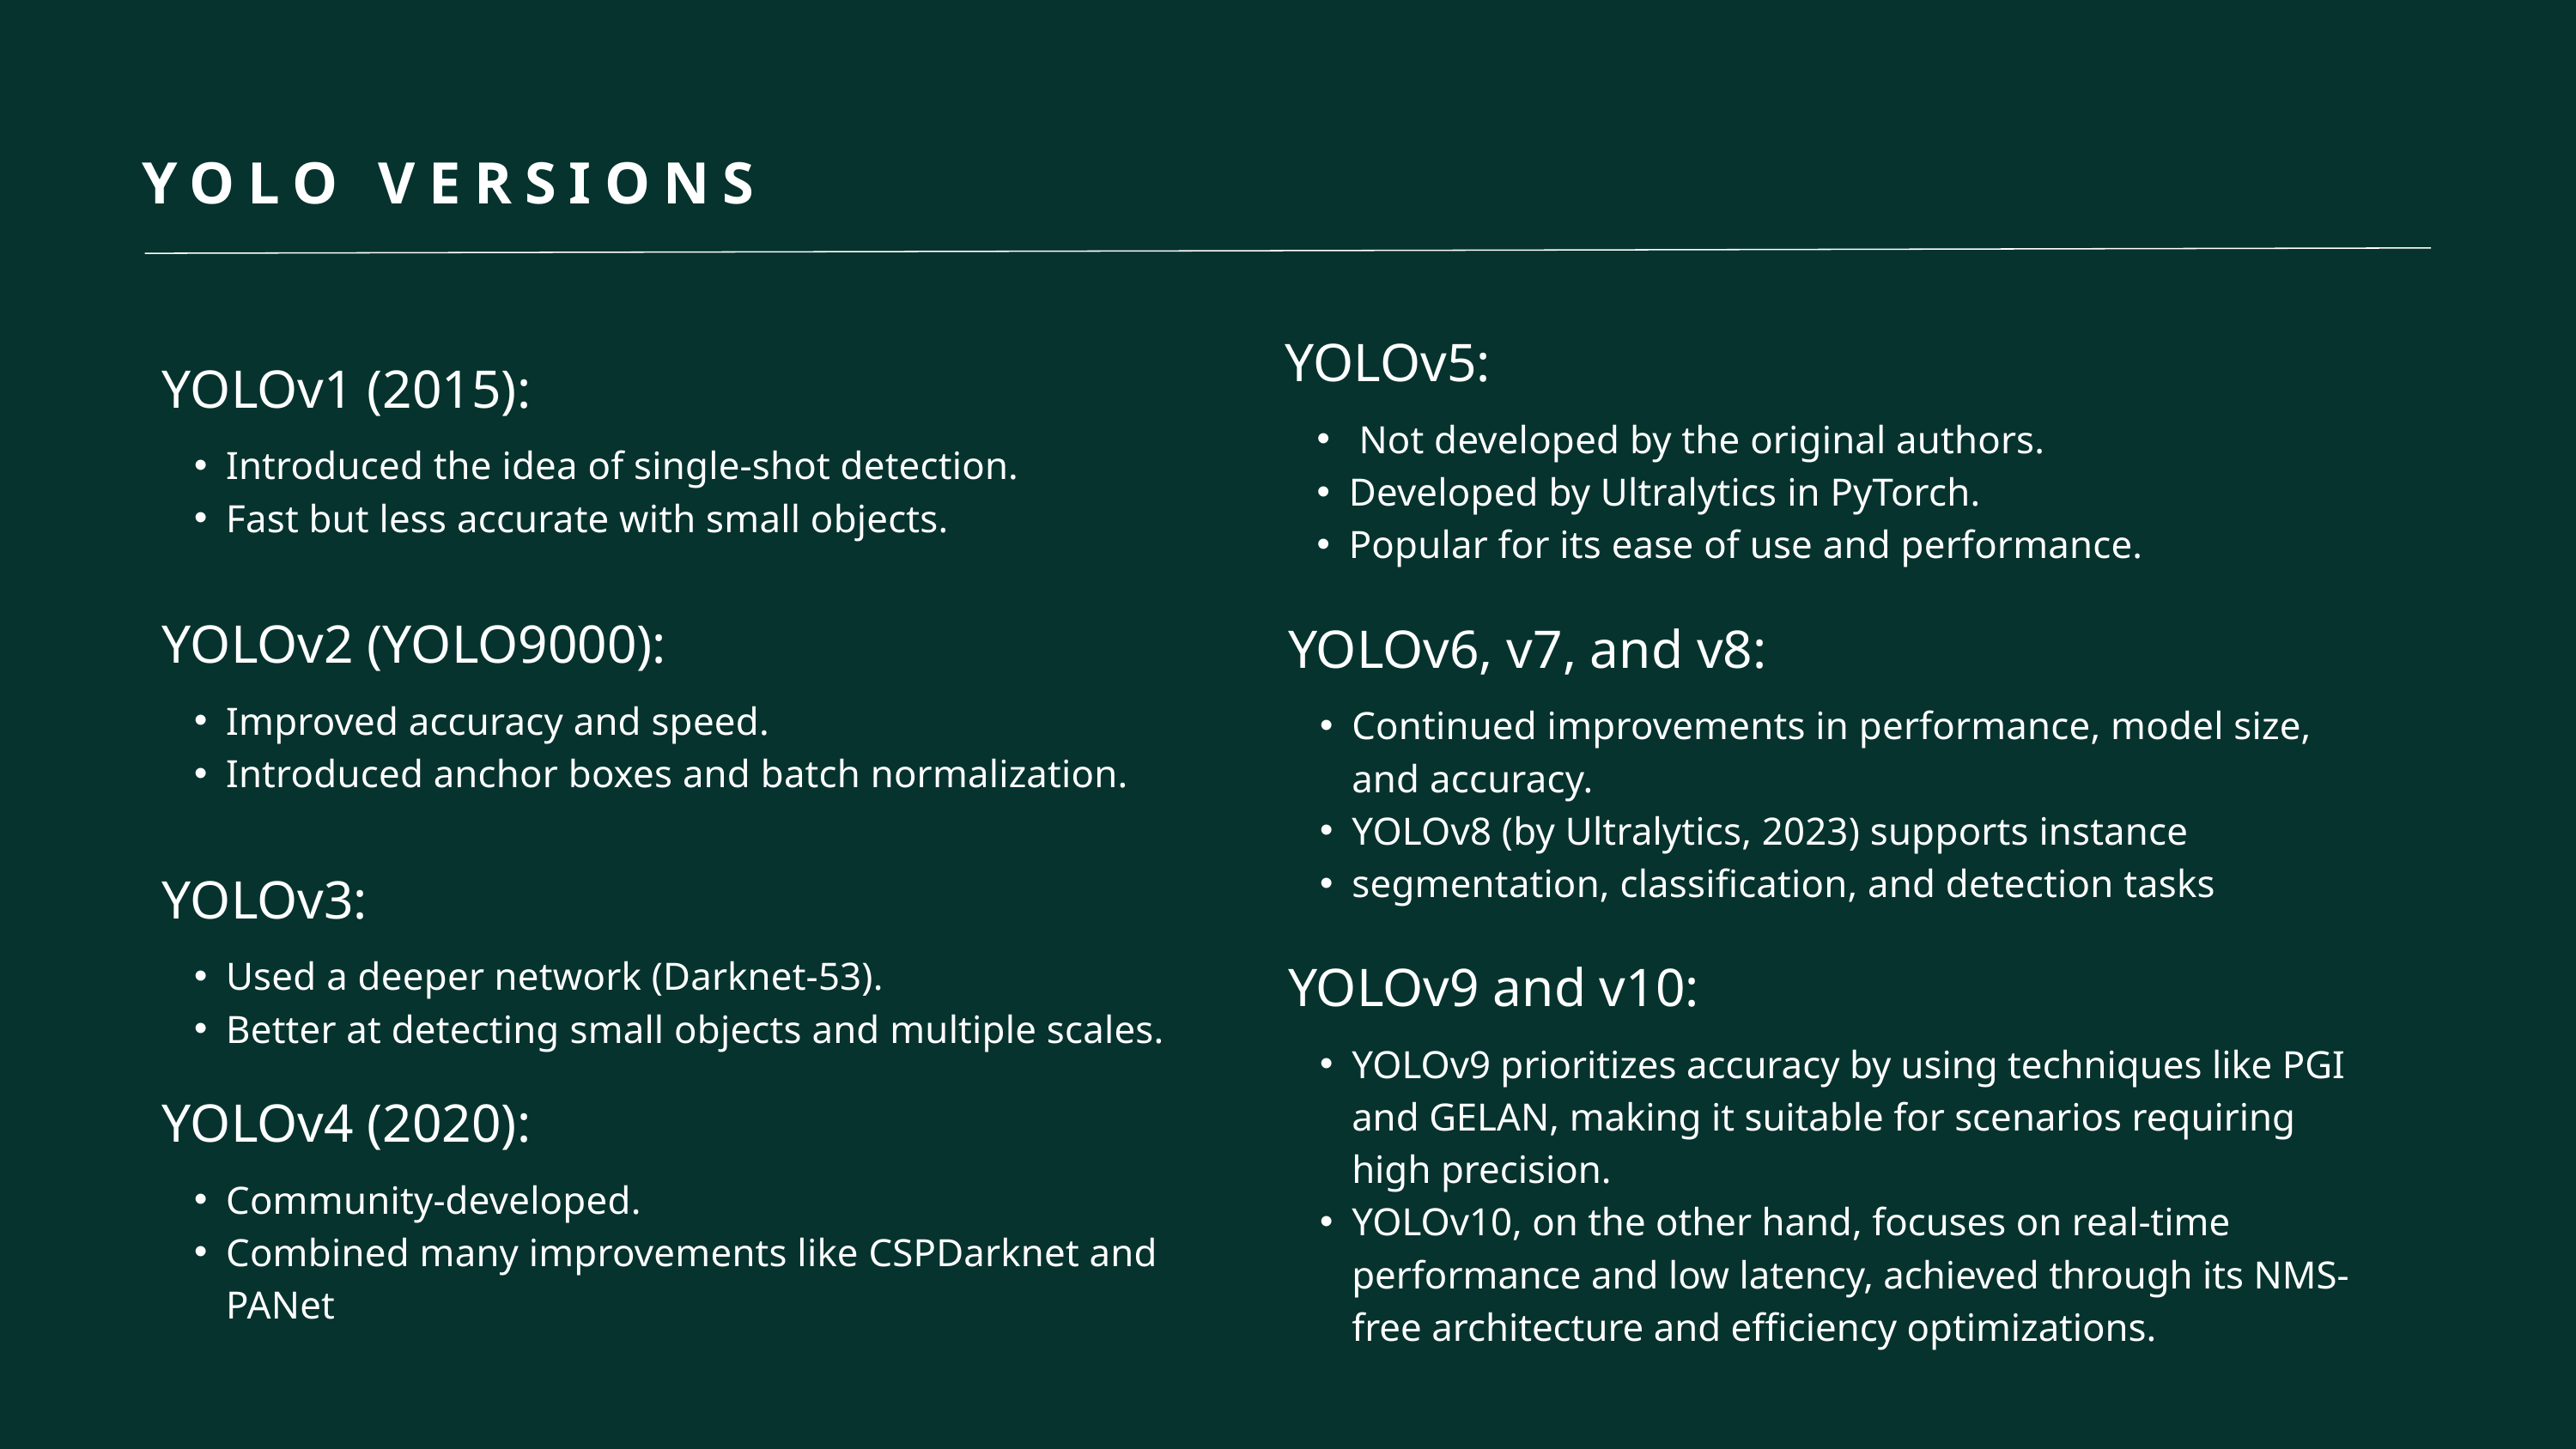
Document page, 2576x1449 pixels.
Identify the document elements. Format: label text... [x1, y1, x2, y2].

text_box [161, 1089, 1237, 1377]
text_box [1287, 615, 2363, 954]
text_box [161, 611, 1237, 846]
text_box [161, 355, 1237, 591]
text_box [1287, 954, 2363, 1346]
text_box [1285, 330, 2360, 617]
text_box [161, 866, 1237, 1089]
text_box YOLO VERSIONS [142, 135, 2428, 215]
